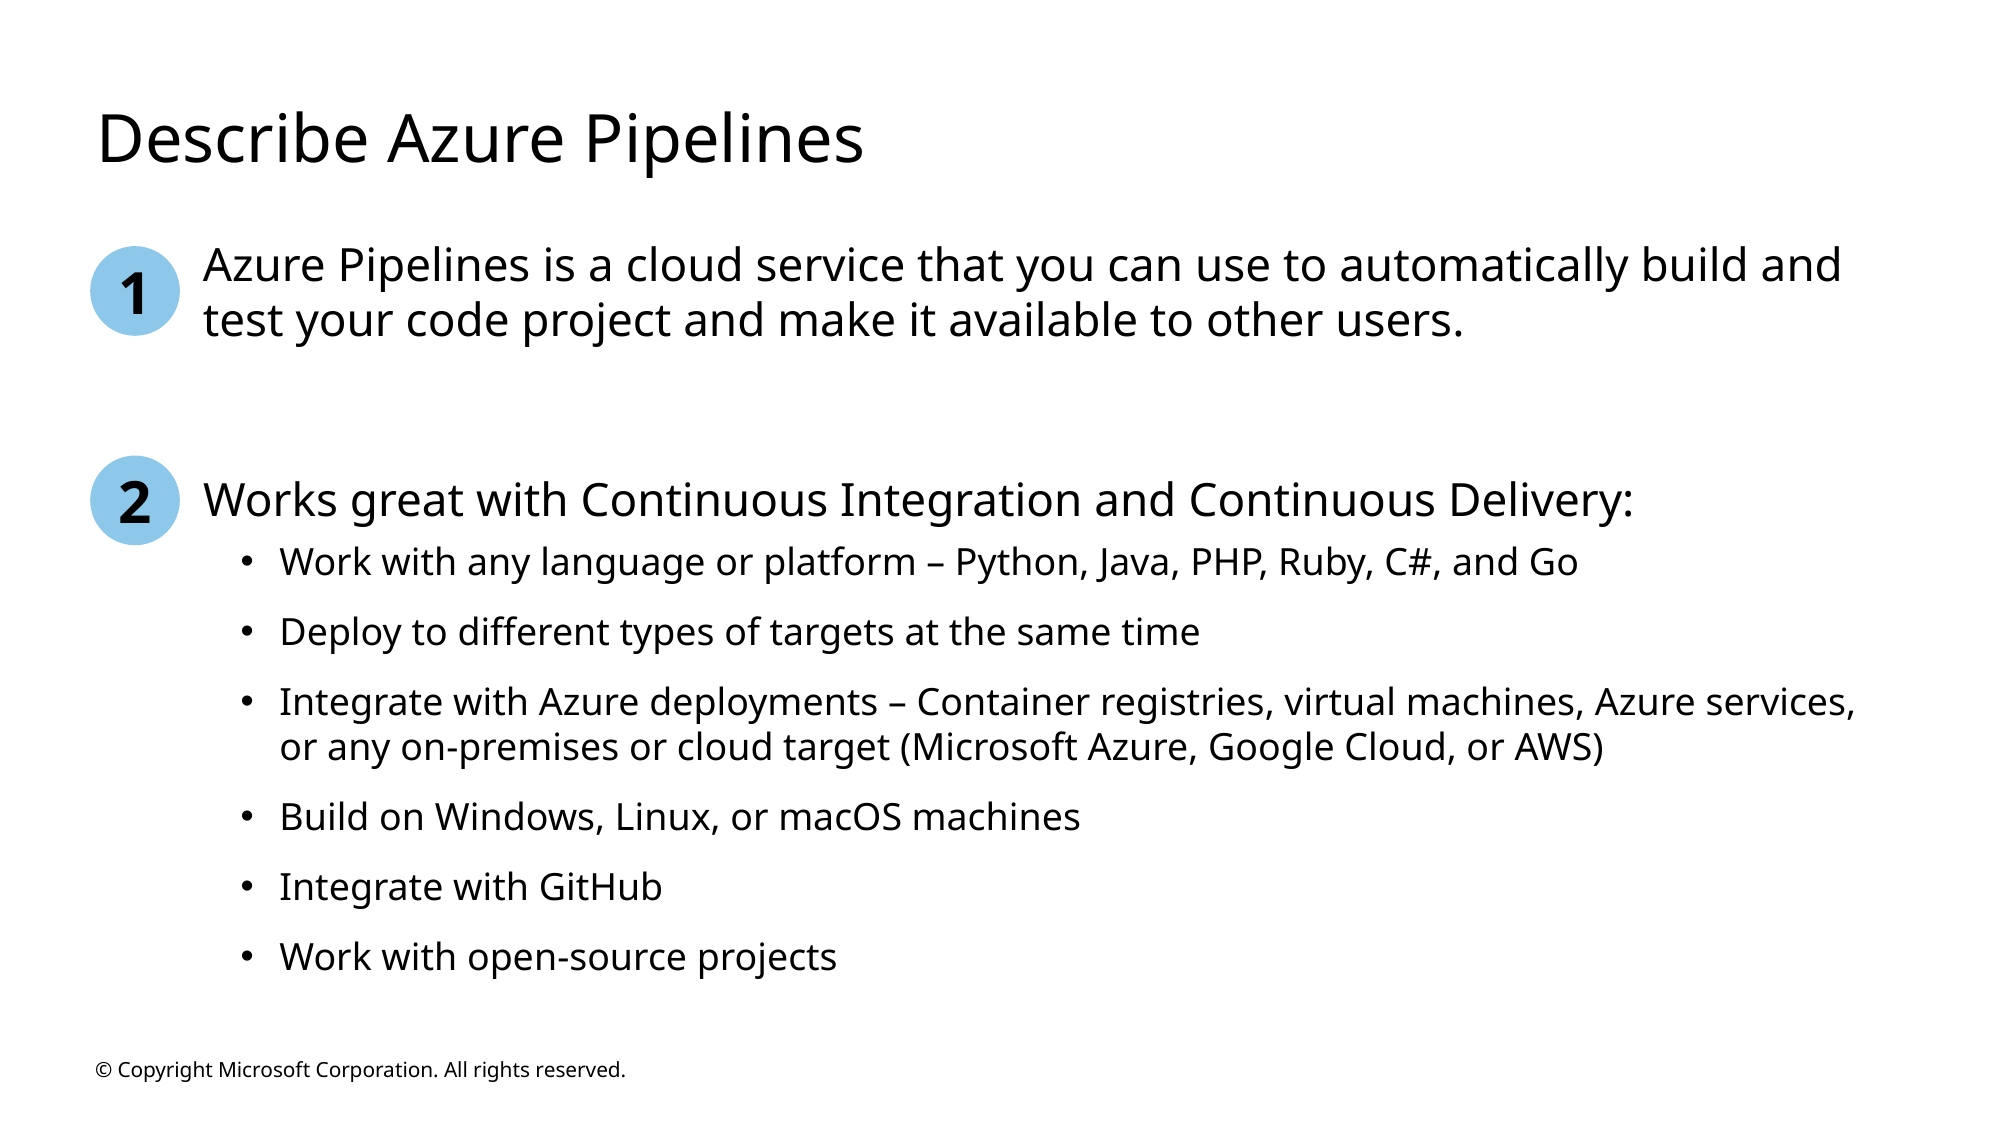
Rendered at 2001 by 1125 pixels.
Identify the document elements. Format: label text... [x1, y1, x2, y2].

text_box Works great with Continuous Integration and Continuous Delivery: Work with any language or platform – Python, Java, PHP, Ruby, C#, and Go Deploy to different types of targets at the same time Integrate with Azure deployments – Container registries, virtual machines, Azure services, or any on-premises or cloud target (Microsoft Azure, Google Cloud, or AWS) Build on Windows, Linux, or macOS machines Integrate with GitHub Work with open-source projects [202, 470, 1906, 979]
title Describe Azure Pipelines [96, 96, 1903, 177]
text_box Azure Pipelines is a cloud service that you can use to automatically build and test your code project and make it available to other users. [202, 235, 1910, 347]
text_box 1 [89, 245, 181, 337]
text_box 2 [89, 454, 181, 547]
